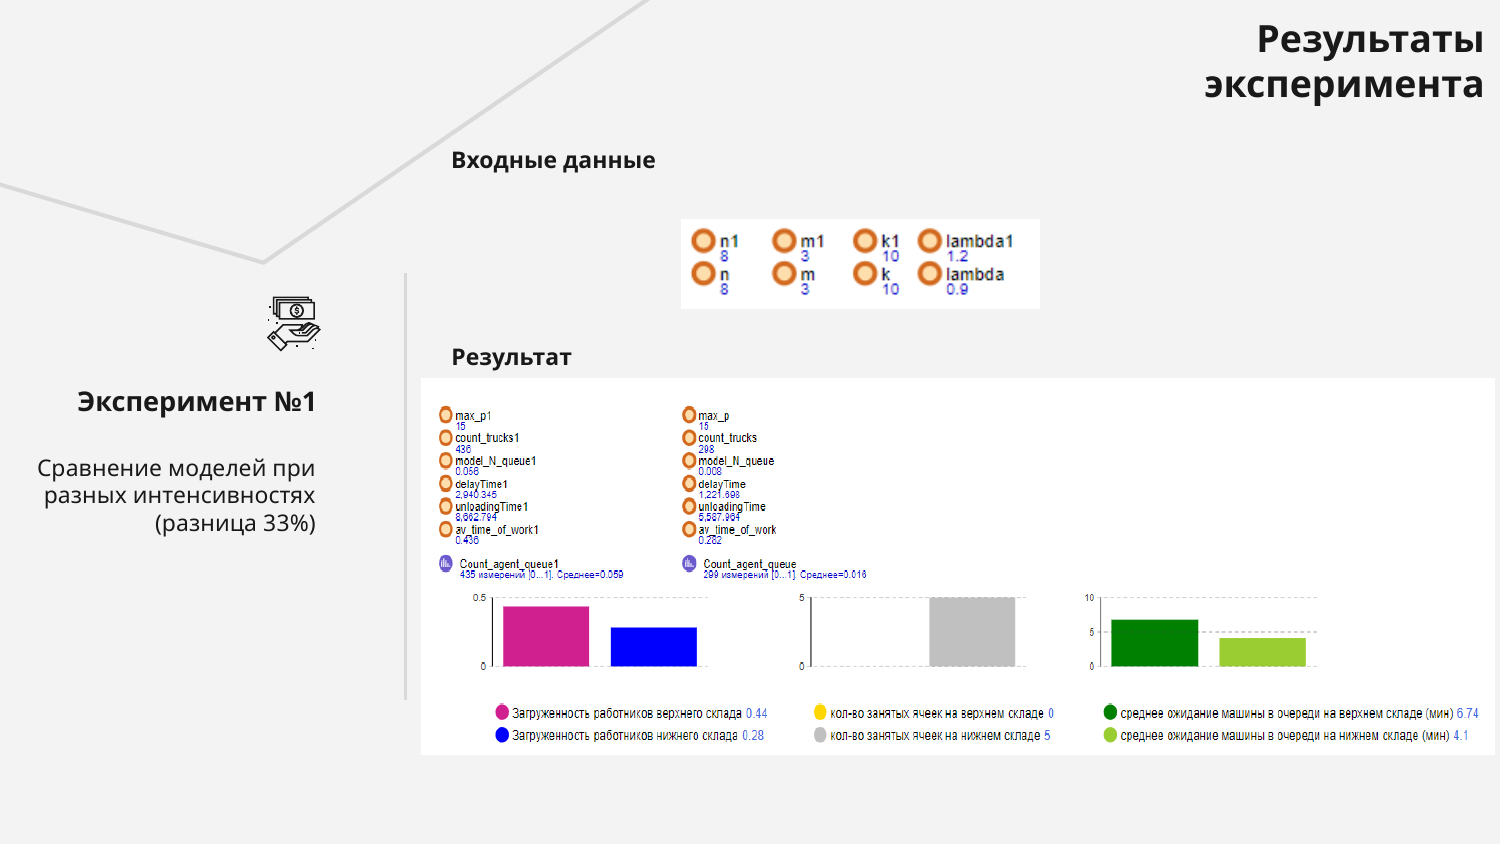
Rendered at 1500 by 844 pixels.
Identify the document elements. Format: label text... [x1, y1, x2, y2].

title Результаты эксперимента [1154, 0, 1500, 153]
text_box Входные данные [436, 127, 679, 189]
title Эксперимент №1 [0, 325, 333, 432]
picture [681, 219, 1040, 309]
picture [421, 377, 1495, 755]
title Результат [436, 325, 643, 376]
subtitle Сравнение моделей при разных интенсивностях (разница 33%) [0, 438, 332, 598]
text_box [266, 296, 322, 352]
